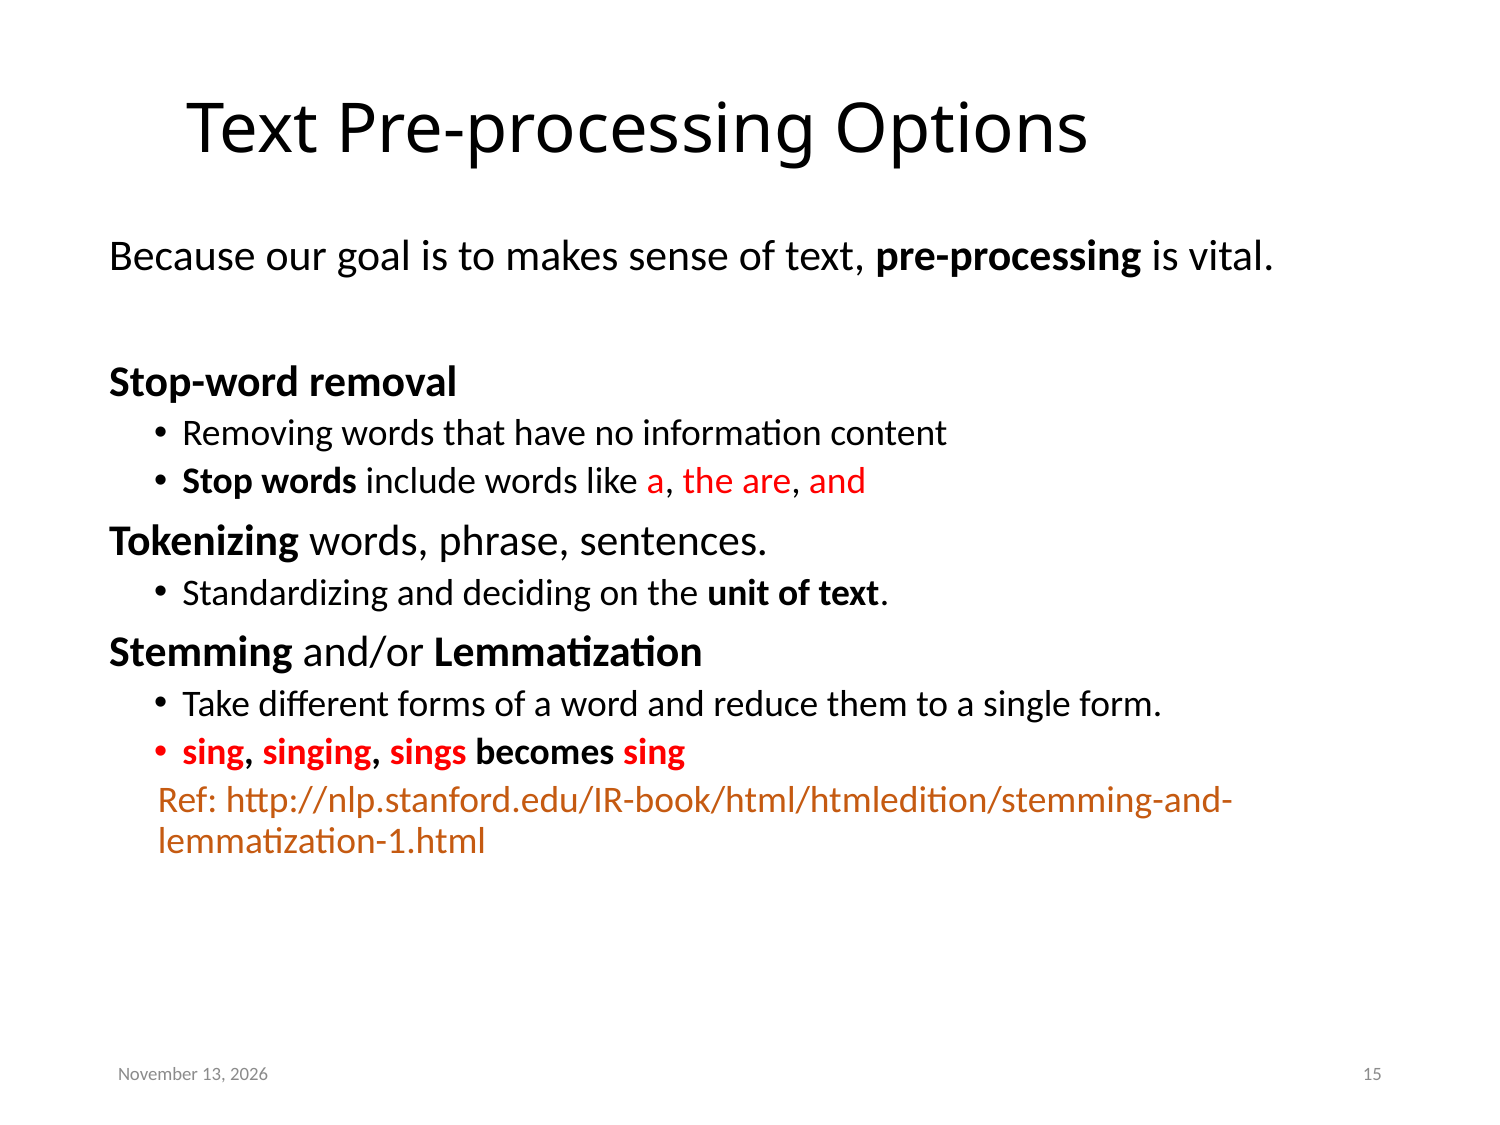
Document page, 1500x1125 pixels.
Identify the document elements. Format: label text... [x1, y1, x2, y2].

slide_number 15 [1059, 1042, 1397, 1103]
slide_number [103, 1042, 441, 1103]
title Text Pre-processing Options [171, 36, 1324, 224]
list Because our goal is to makes sense of text, pre-processing is vital. Stop-word removal Removing words that have no information content Stop words include words like a, the are, and Tokenizing words, phrase, sentences. Standardizing and deciding on the unit of text. Stemming and/or Lemmatization Take different forms of a word and reduce them to a single form. sing, singing, sings becomes sing Ref: http://nlp.stanford.edu/IR-book/html/htmledition/stemming-and-lemmatization-1.html [82, 224, 1414, 1047]
